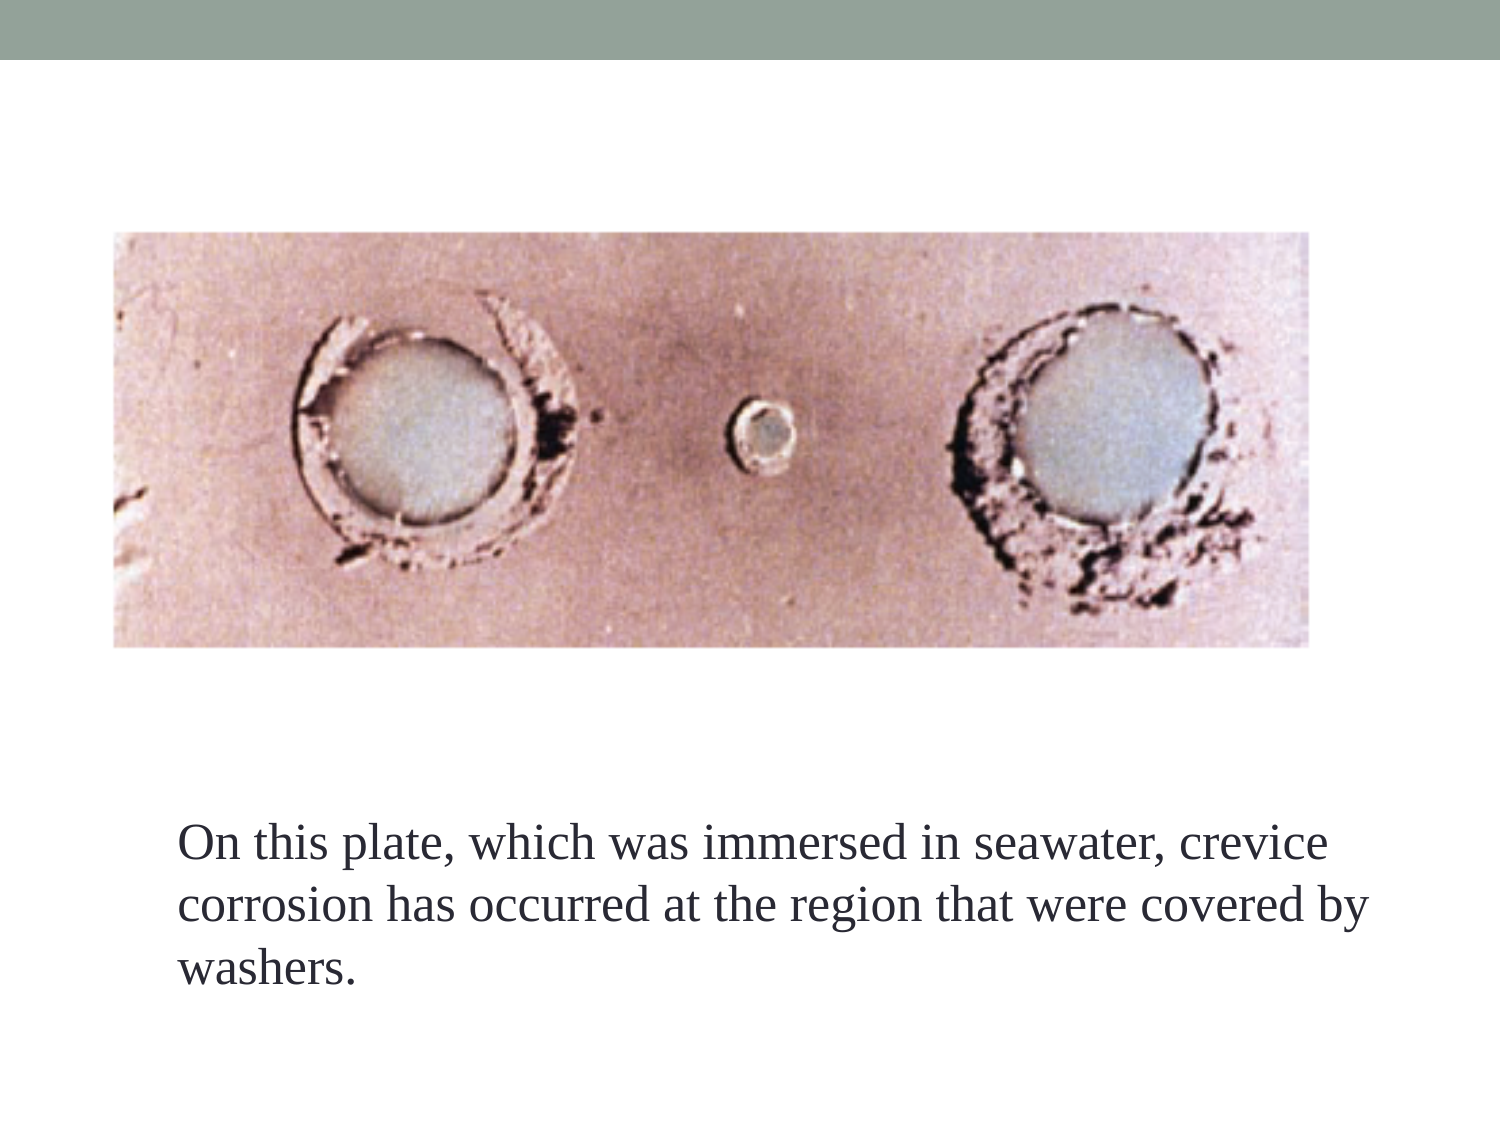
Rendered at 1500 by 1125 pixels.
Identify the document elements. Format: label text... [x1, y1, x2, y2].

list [81, 187, 1419, 692]
text_box On this plate, which was immersed in seawater, crevice corrosion has occurred at the region that were covered by washers. [162, 799, 1418, 1003]
